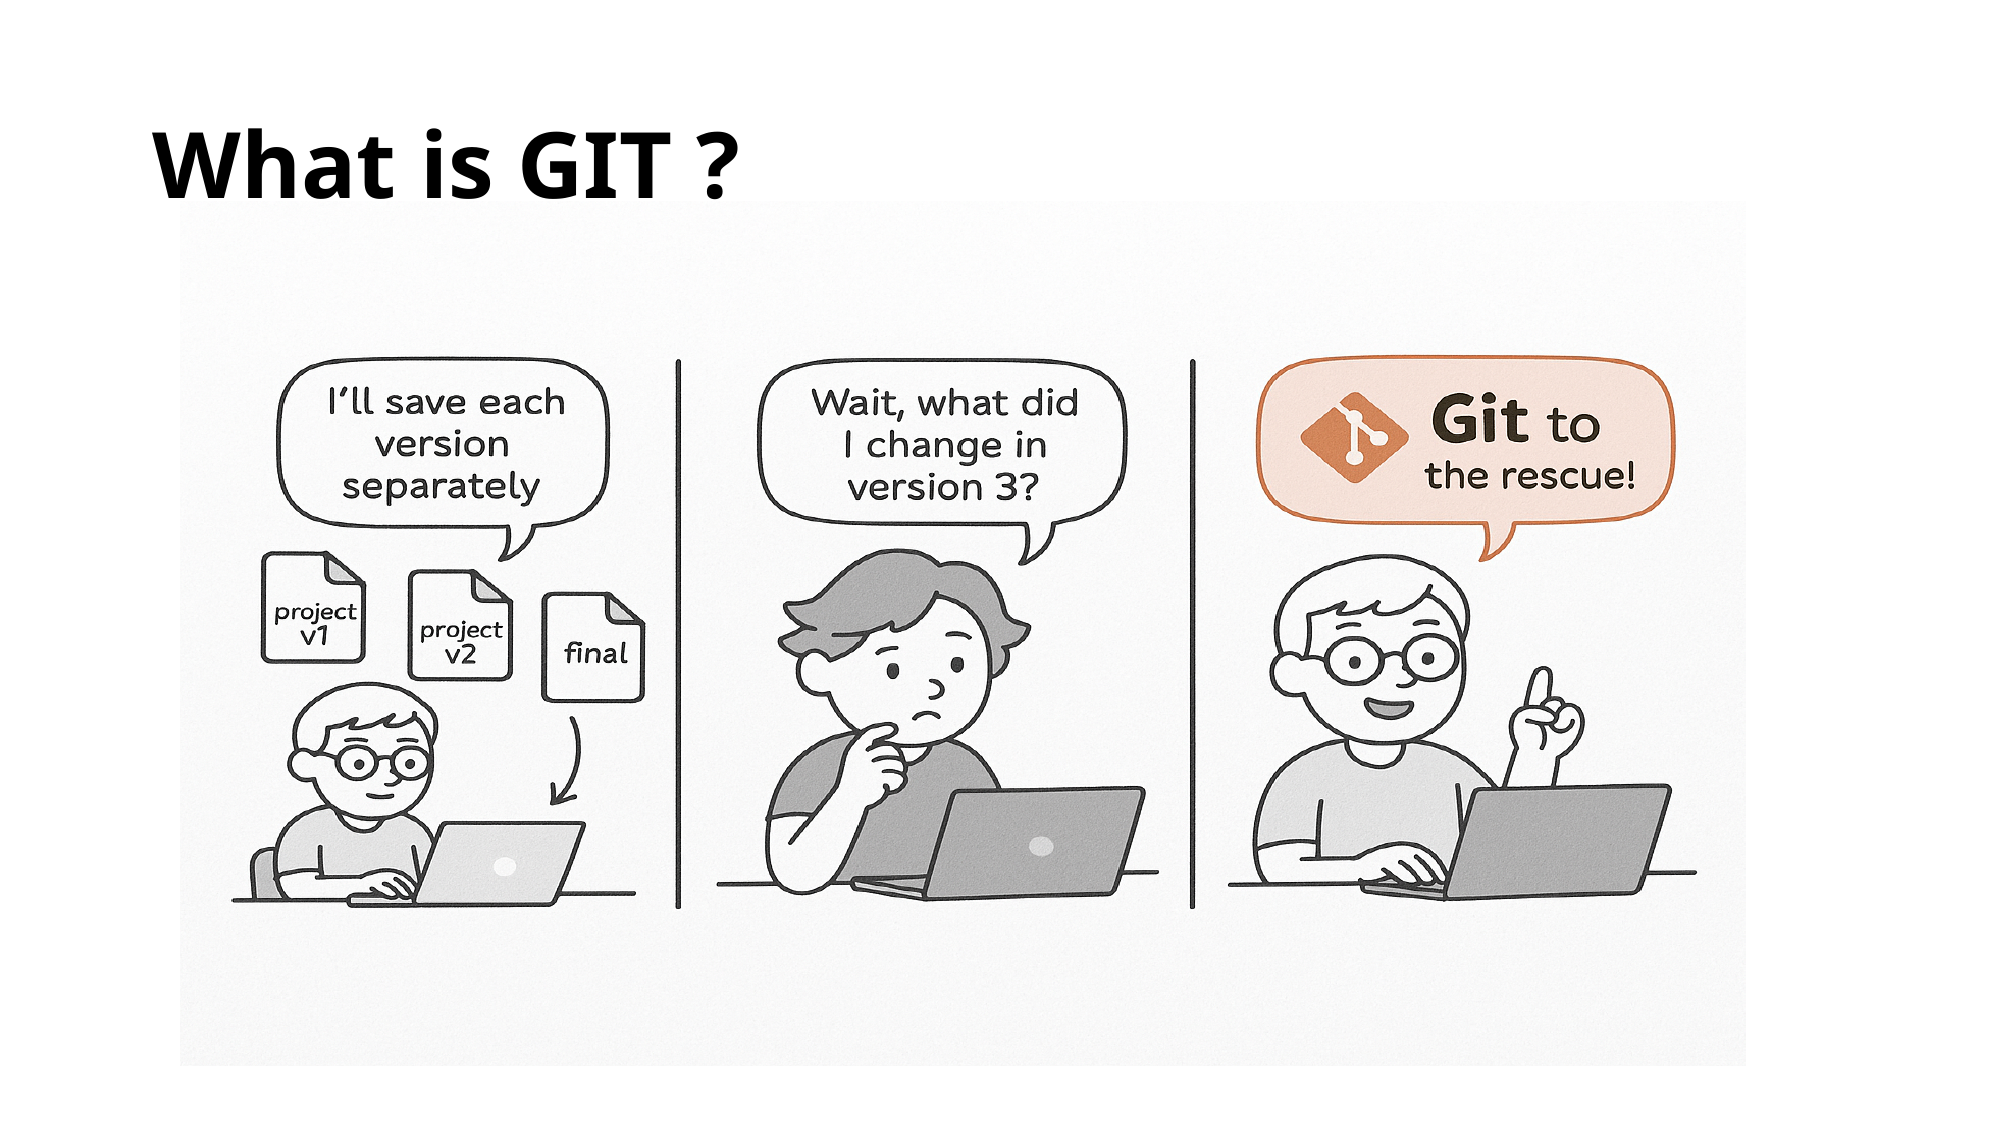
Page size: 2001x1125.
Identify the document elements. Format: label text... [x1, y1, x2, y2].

title What is GIT ? [137, 59, 1863, 278]
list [180, 201, 1746, 1066]
